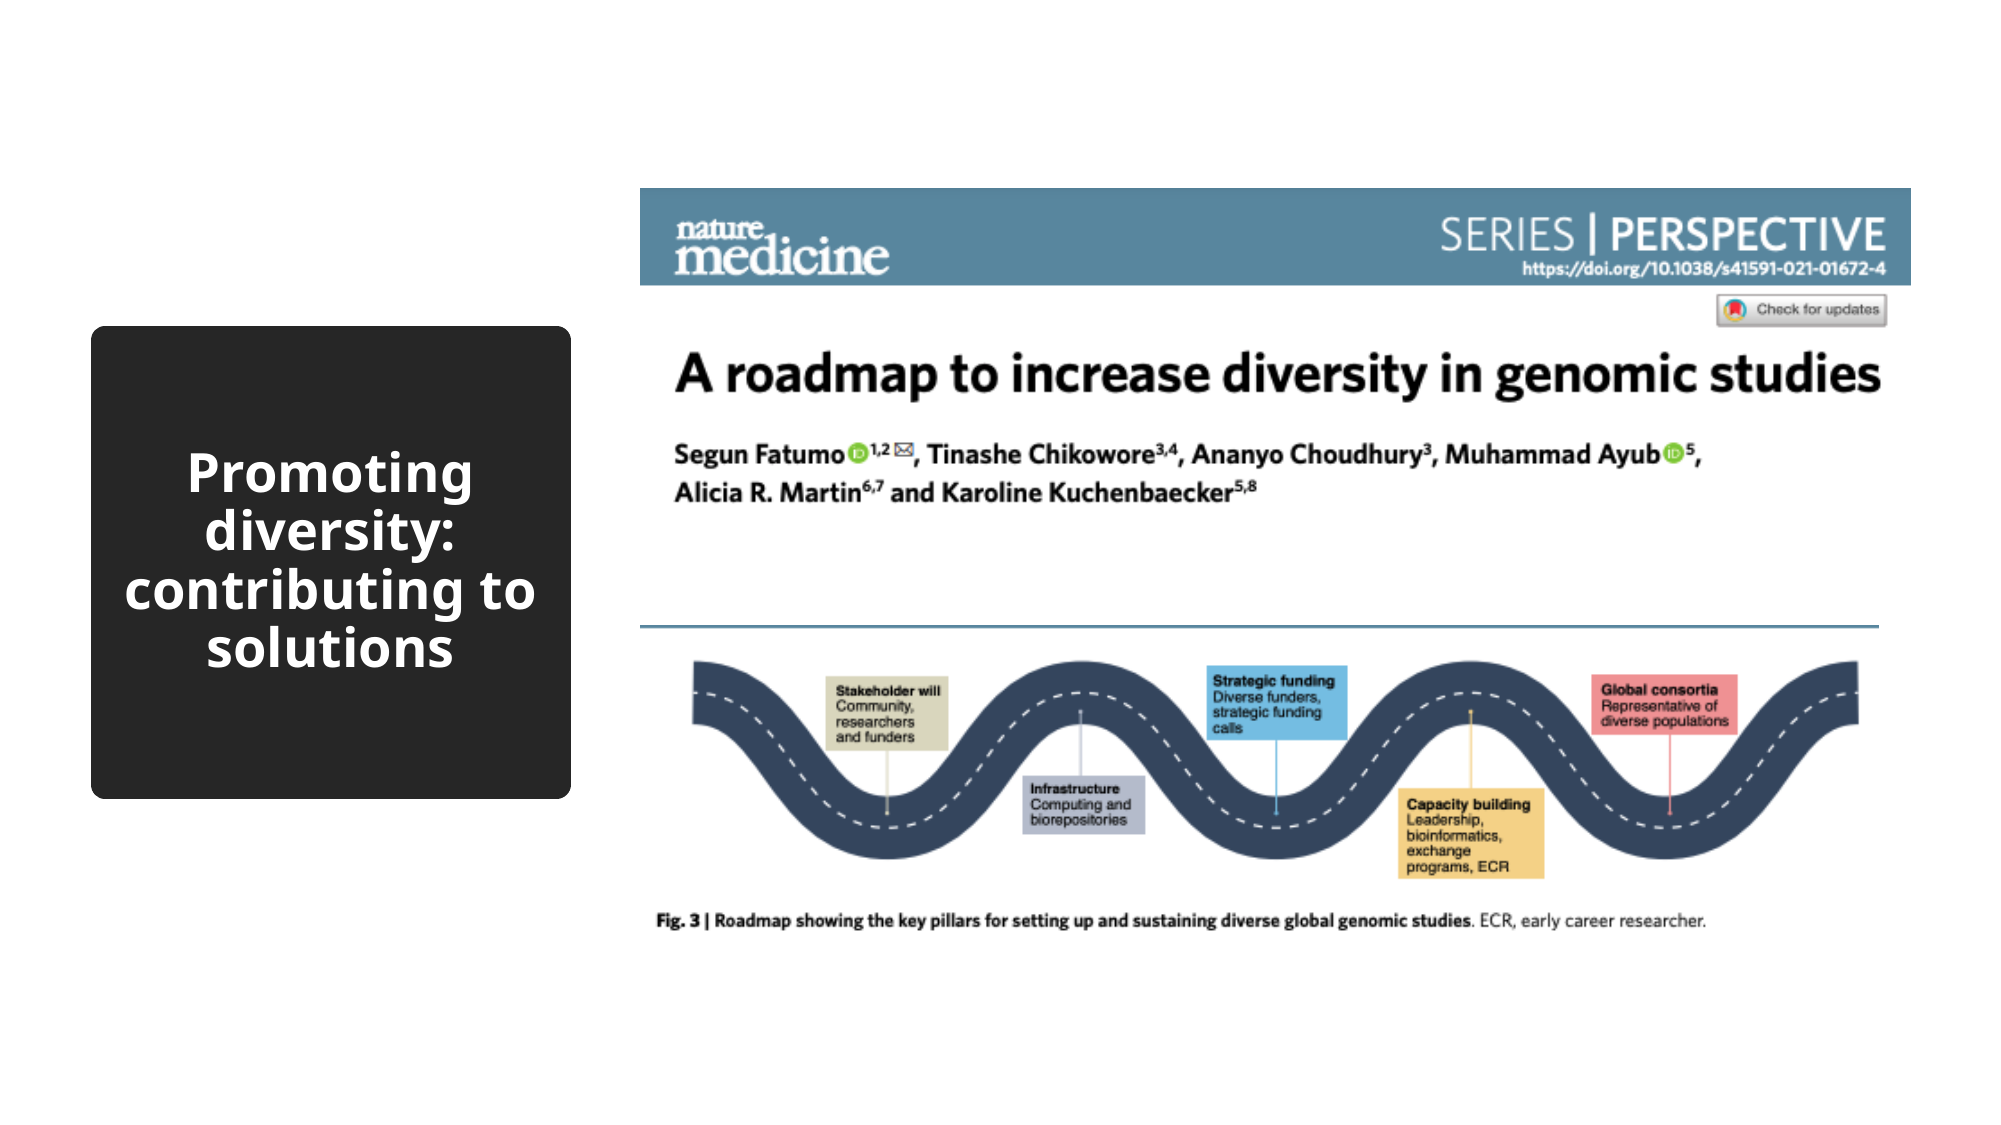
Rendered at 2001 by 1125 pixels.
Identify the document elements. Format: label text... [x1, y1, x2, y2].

picture [640, 625, 1879, 945]
title Promoting diversity: contributing to solutions [105, 340, 557, 785]
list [640, 188, 1911, 525]
